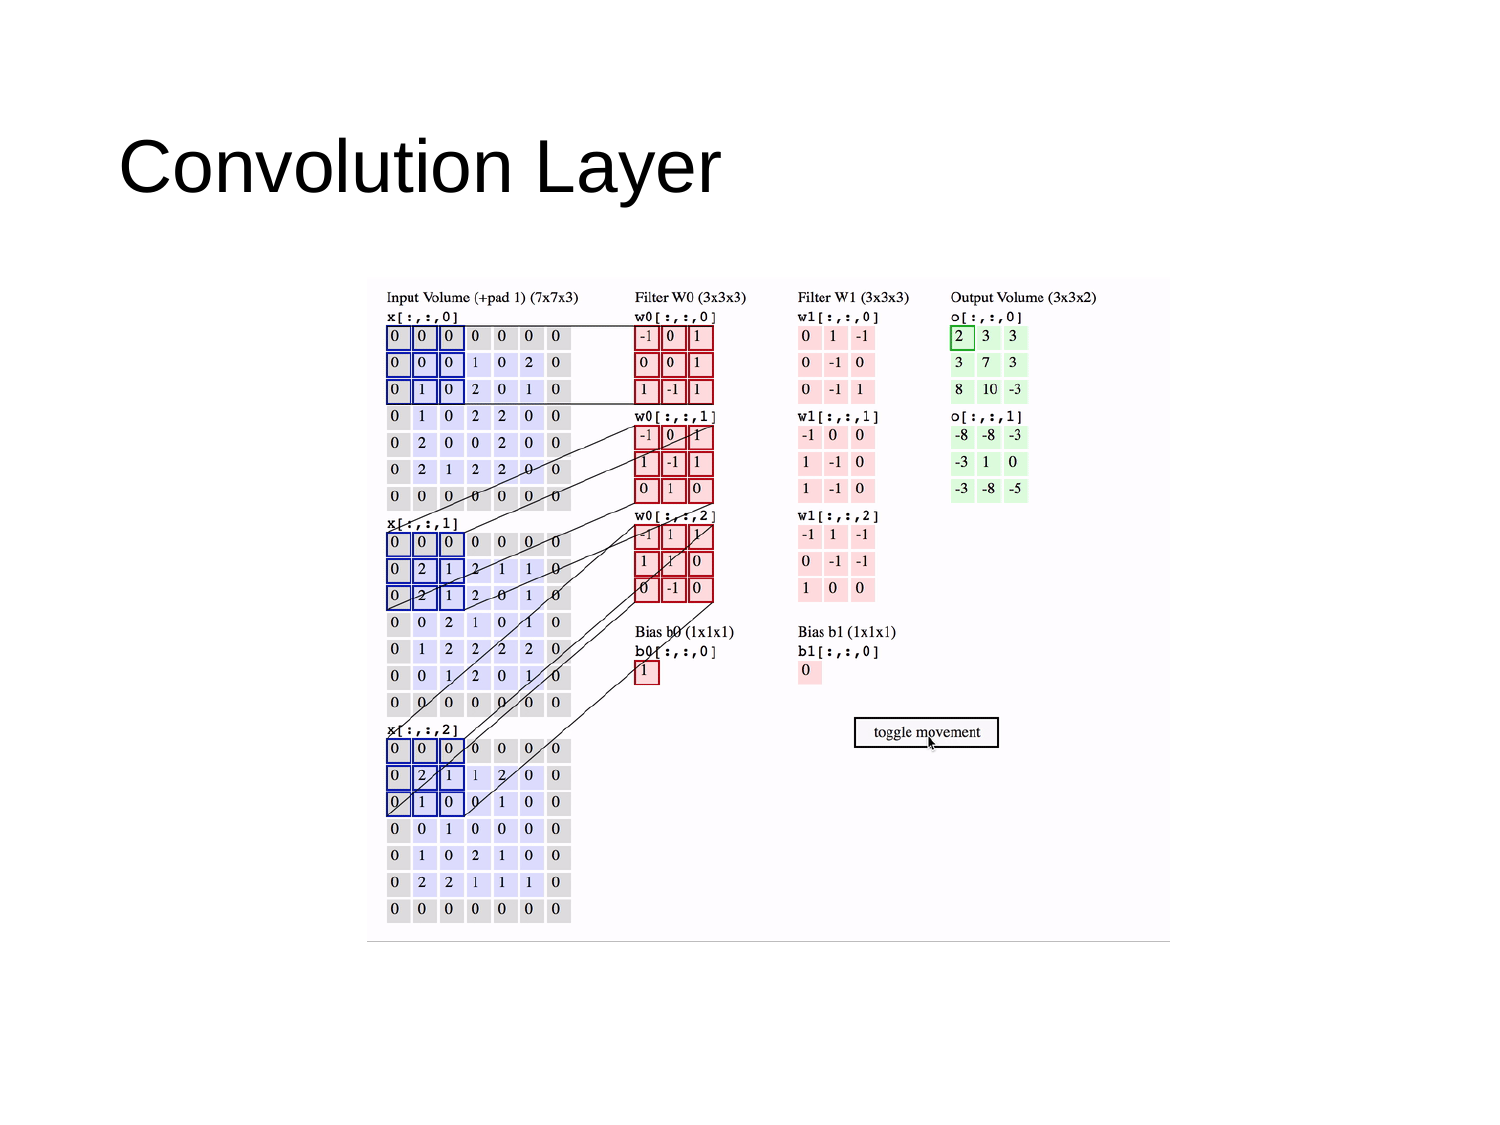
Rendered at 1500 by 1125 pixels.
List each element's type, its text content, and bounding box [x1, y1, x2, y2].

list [367, 277, 1170, 942]
title Convolution Layer [103, 59, 1397, 278]
